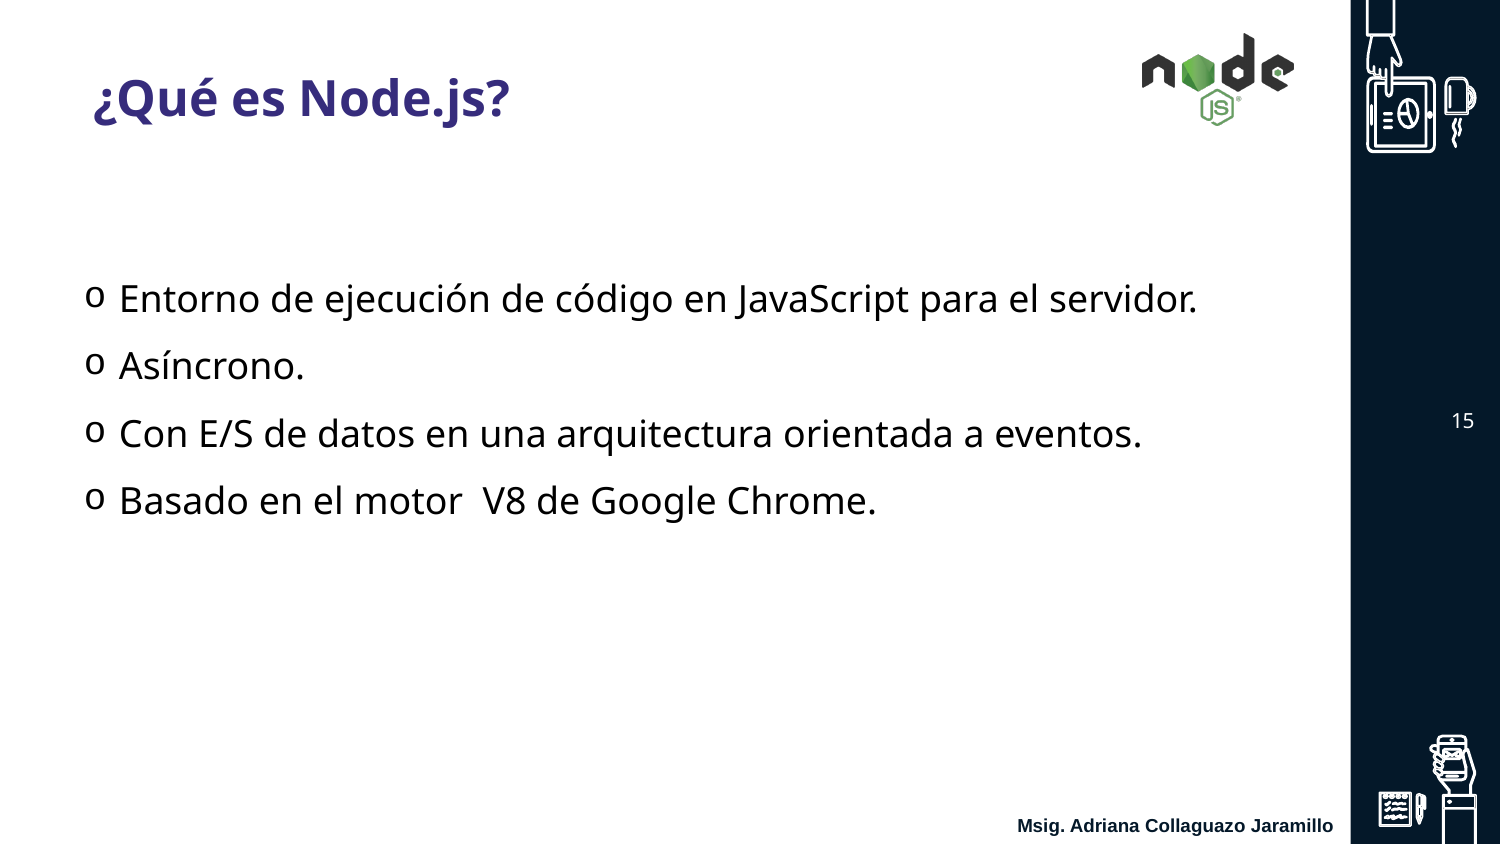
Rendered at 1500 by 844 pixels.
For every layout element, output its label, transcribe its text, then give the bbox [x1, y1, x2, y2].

picture [1142, 33, 1295, 127]
text_box ¿Qué es Node.js? [81, 72, 552, 132]
text_box Entorno de ejecución de código en JavaScript para el servidor. Asíncrono. Con E/S de datos en una arquitectura orientada a eventos. Basado en el motor V8 de Google Chrome. [68, 244, 1281, 530]
slide_number ‹#› [1425, 362, 1500, 482]
